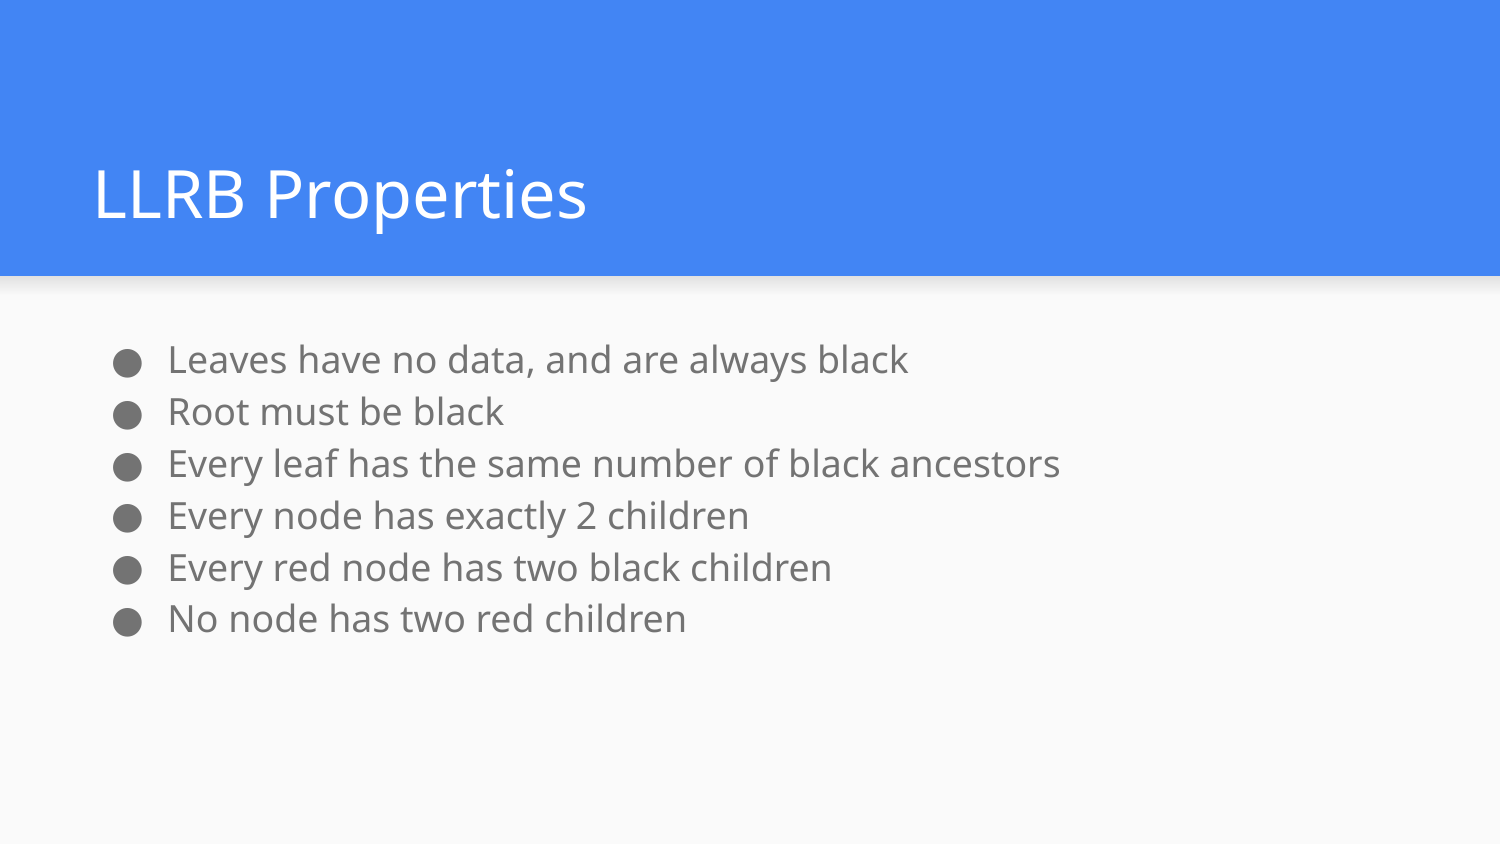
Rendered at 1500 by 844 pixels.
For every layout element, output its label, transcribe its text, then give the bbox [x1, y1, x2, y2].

list Leaves have no data, and are always black Root must be black Every leaf has the same number of black ancestors Every node has exactly 2 children Every red node has two black children No node has two red children [77, 314, 1427, 760]
title LLRB Properties [77, 121, 1427, 248]
